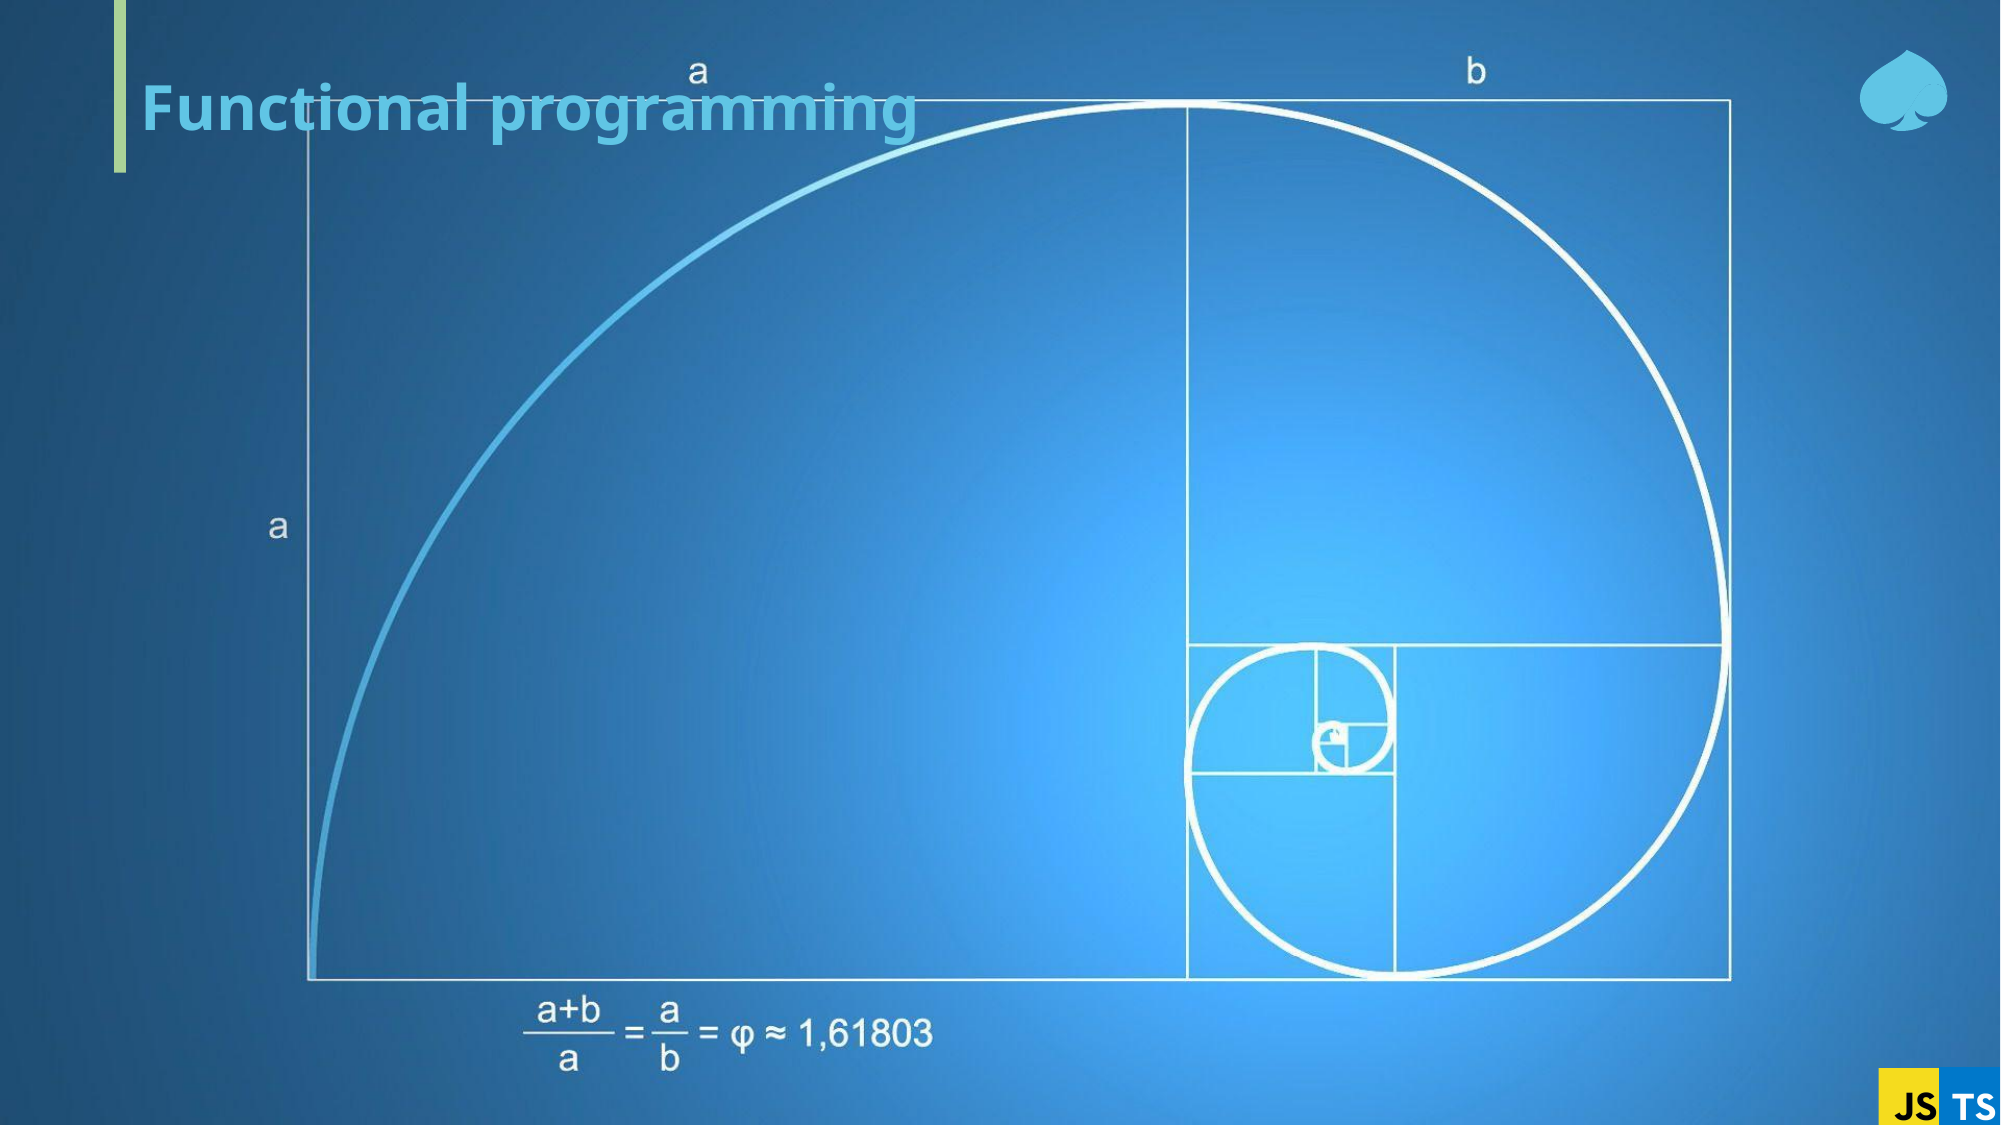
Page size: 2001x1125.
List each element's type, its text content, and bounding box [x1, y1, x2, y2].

title Functional programming [140, 60, 977, 143]
picture [0, 0, 2001, 1125]
